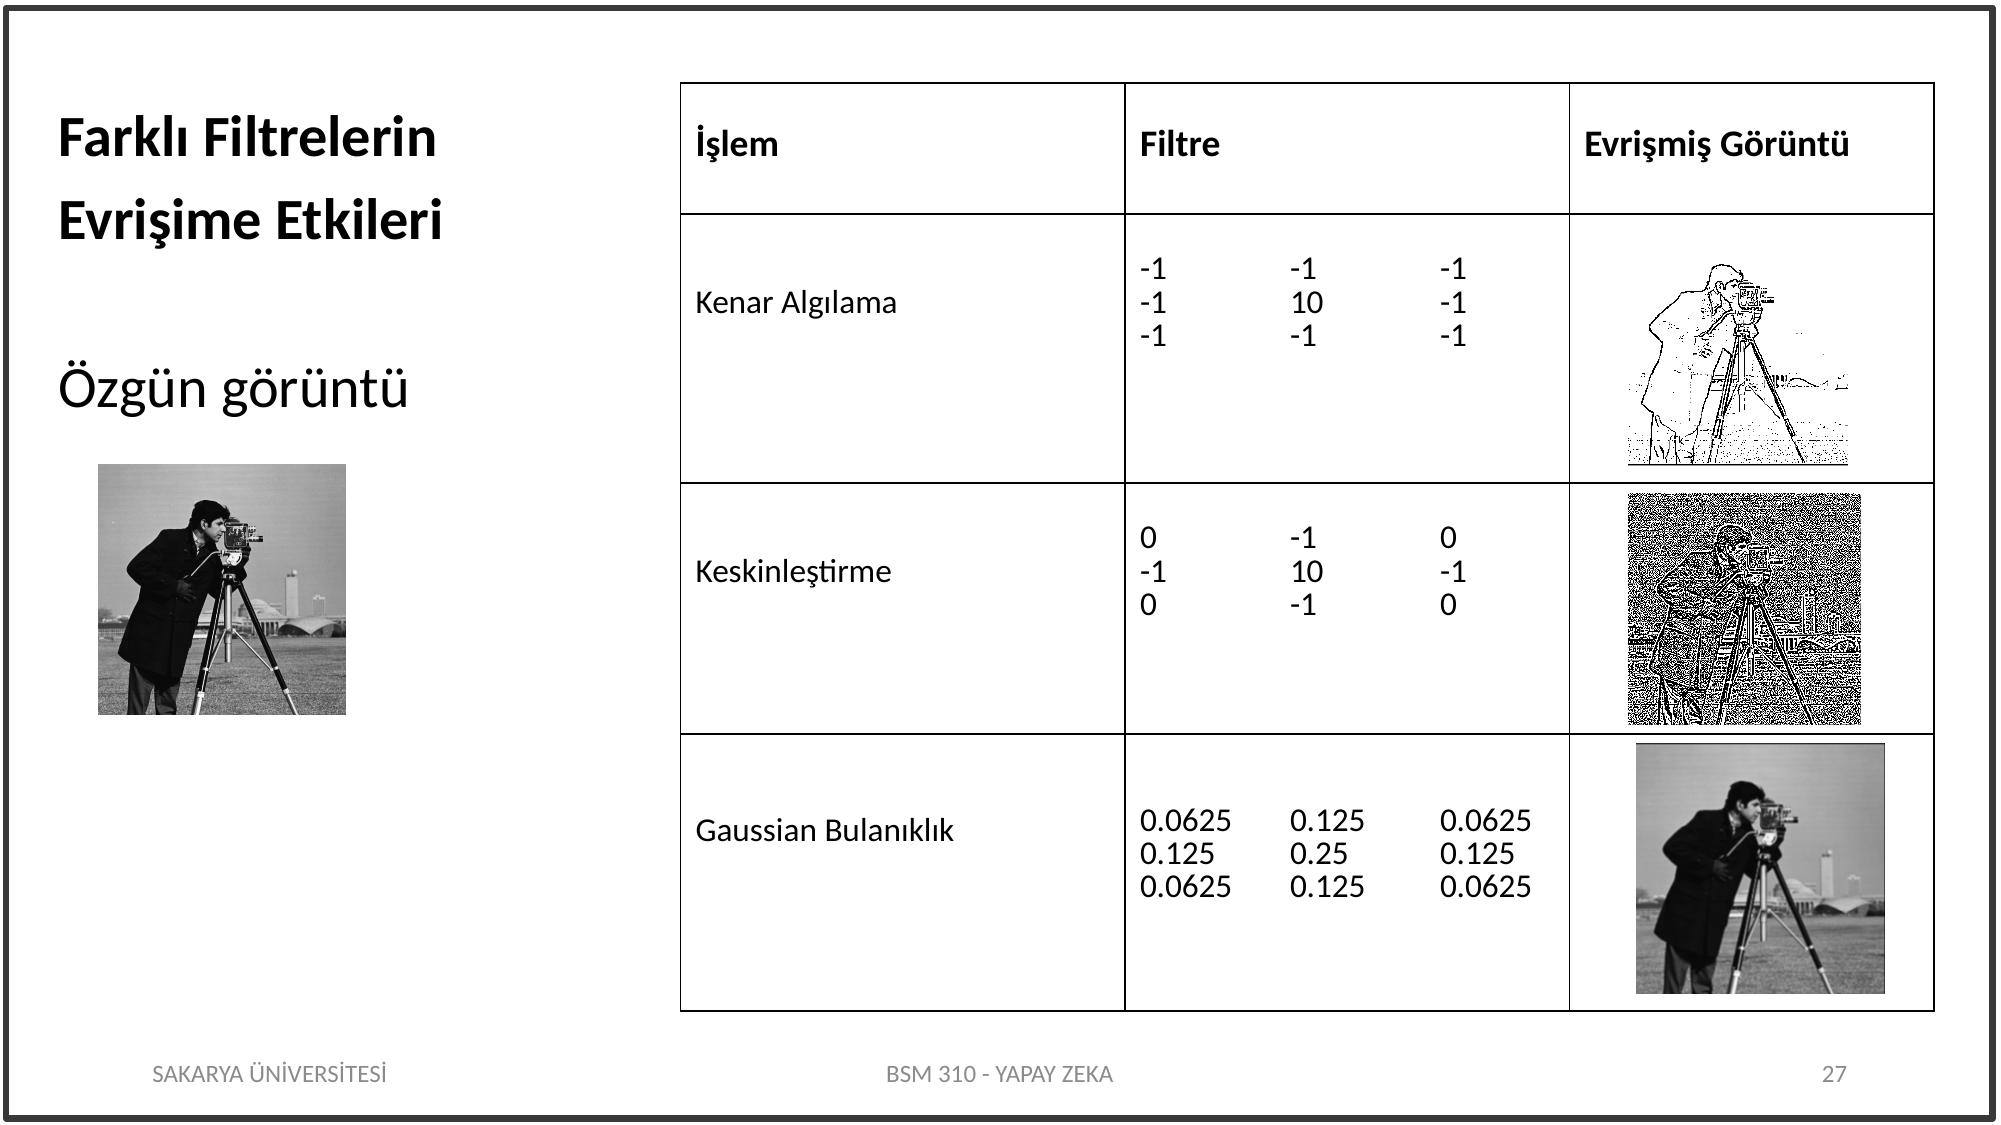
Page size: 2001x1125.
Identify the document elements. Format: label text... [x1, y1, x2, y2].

picture [98, 464, 346, 715]
table_cell [1570, 735, 1933, 1010]
table_cell 0.0625 0.125 0.0625 0.125 0.25 0.125 0.0625 0.125 0.0625 [1126, 735, 1569, 1010]
picture [1628, 232, 1848, 466]
table_cell [1570, 215, 1933, 482]
table_cell Gaussian Bulanıklık [681, 735, 1124, 1010]
table_cell -1 -1 -1 -1 10 -1 -1 -1 -1 [1126, 215, 1569, 482]
table_cell Kenar Algılama [681, 215, 1124, 482]
table_header İşlem [681, 84, 1124, 213]
list Farklı Filtrelerin Evrişime Etkileri Özgün görüntü [6, 7, 1993, 1119]
table_cell 0 -1 0 -1 10 -1 0 -1 0 [1126, 484, 1569, 733]
picture [1636, 743, 1885, 994]
table_cell Keskinleştirme [681, 484, 1124, 733]
picture [1628, 493, 1861, 725]
table_header Evrişmiş Görüntü [1570, 84, 1933, 213]
footer BSM 310 - YAPAY ZEKA [662, 1042, 1338, 1103]
table_cell [1570, 484, 1933, 733]
slide_number 27 [1412, 1042, 1863, 1103]
slide_number SAKARYA ÜNİVERSİTESİ [137, 1042, 588, 1103]
table_header Filtre [1126, 84, 1569, 213]
